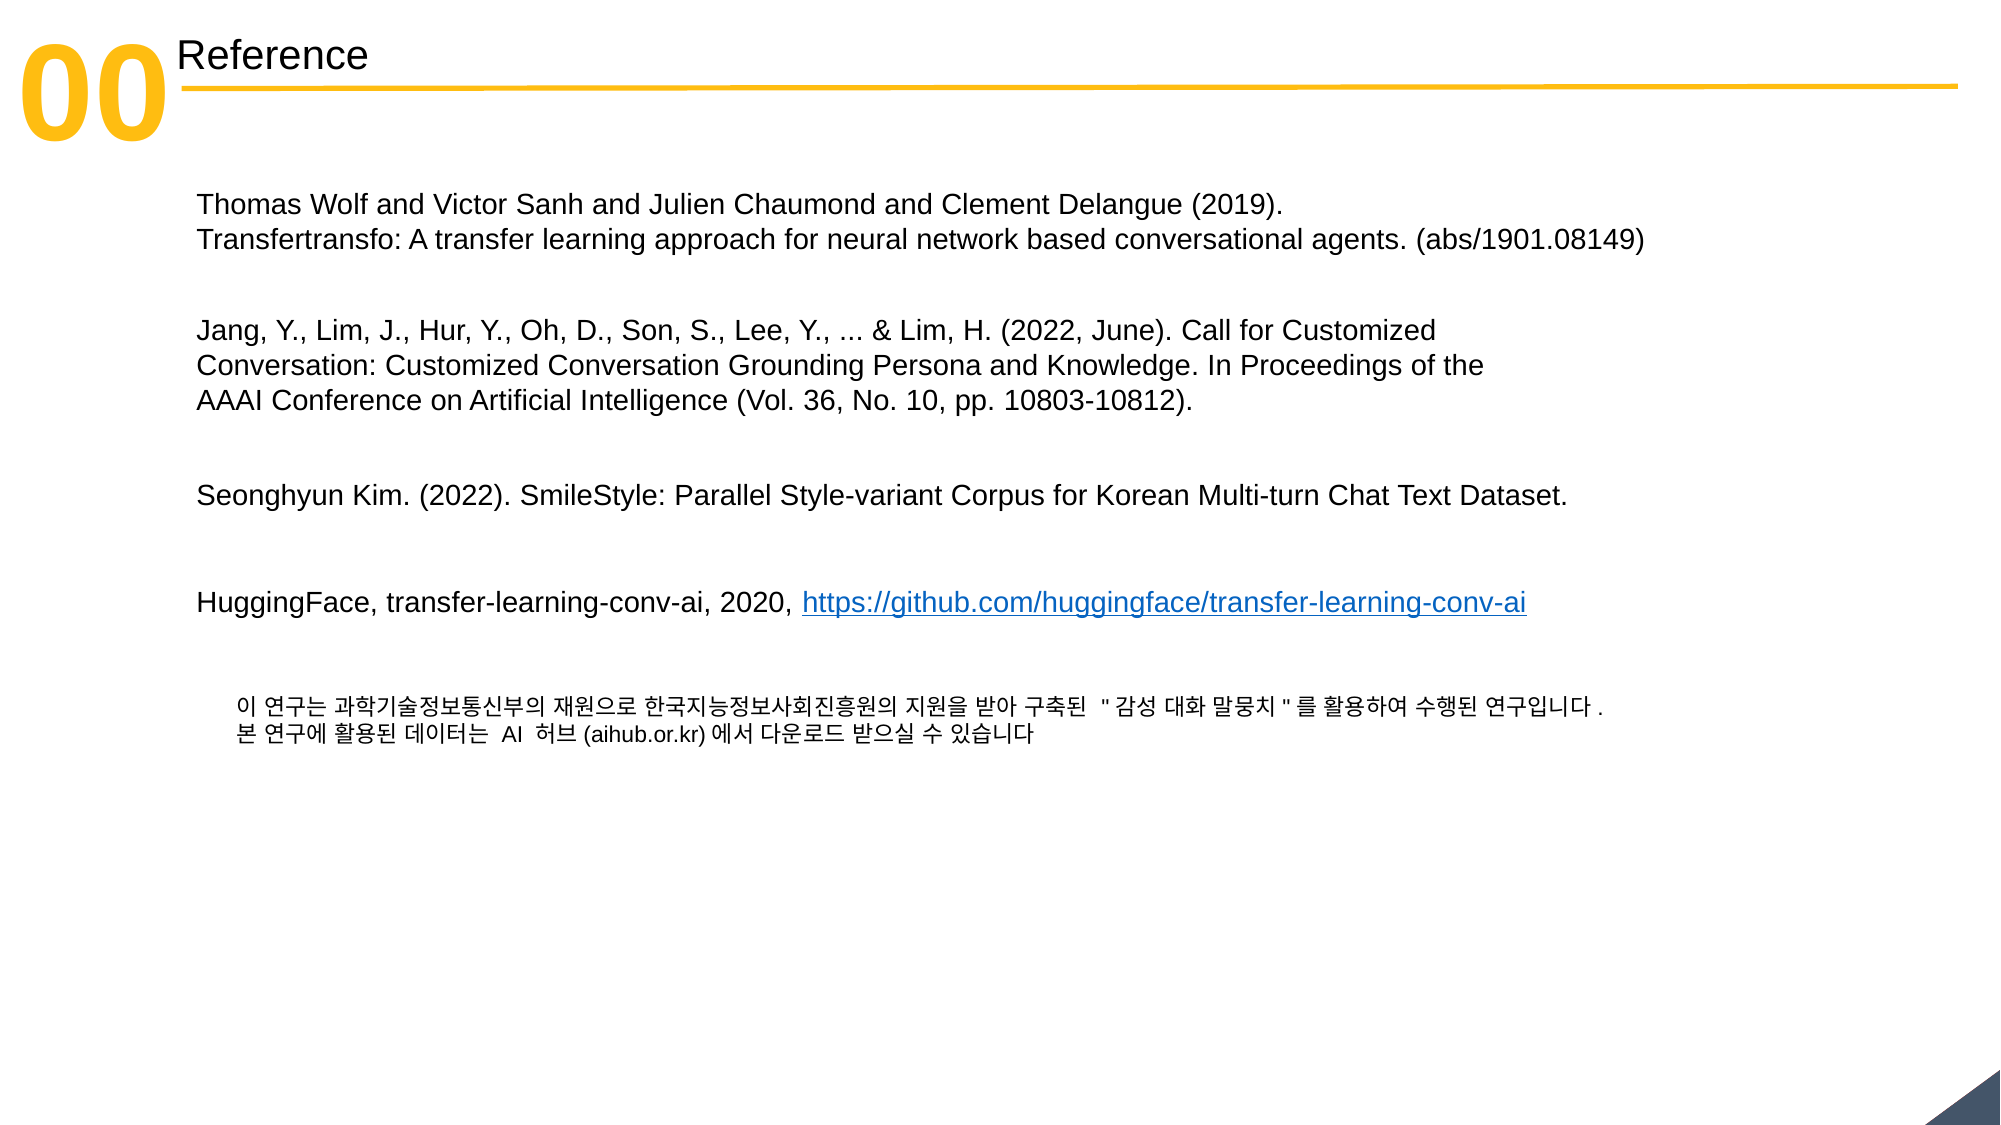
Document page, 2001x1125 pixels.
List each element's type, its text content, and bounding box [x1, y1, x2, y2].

text_box Thomas Wolf and Victor Sanh and Julien Chaumond and Clement Delangue (2019). Transfertransfo: A transfer learning approach for neural network based conversational agents. (abs/1901.08149) [181, 178, 1778, 263]
text_box Jang, Y., Lim, J., Hur, Y., Oh, D., Son, S., Lee, Y., ... & Lim, H. (2022, June). Call for Customized Conversation: Customized Conversation Grounding Persona and Knowledge. In Proceedings of the AAAI Conference on Artificial Intelligence (Vol. 36, No. 10, pp. 10803-10812). [181, 303, 1552, 424]
text_box HuggingFace, transfer-learning-conv-ai, 2020, https://github.com/huggingface/transfer-learning-conv-ai [181, 576, 1614, 661]
text_box 이 연구는 과학기술정보통신부의 재원으로 한국지능정보사회진흥원의 지원을 받아 구축된 "감성 대화 말뭉치"를 활용하여 수행된 연구입니다. 본 연구에 활용된 데이터는 AI 허브(aihub.or.kr)에서 다운로드 받으실 수 있습니다 [221, 685, 1619, 755]
text_box Reference [161, 20, 524, 86]
text_box 00 [2, 0, 194, 176]
text_box Seonghyun Kim. (2022). SmileStyle: Parallel Style-variant Corpus for Korean Multi-turn Chat Text Dataset. [181, 469, 1614, 520]
